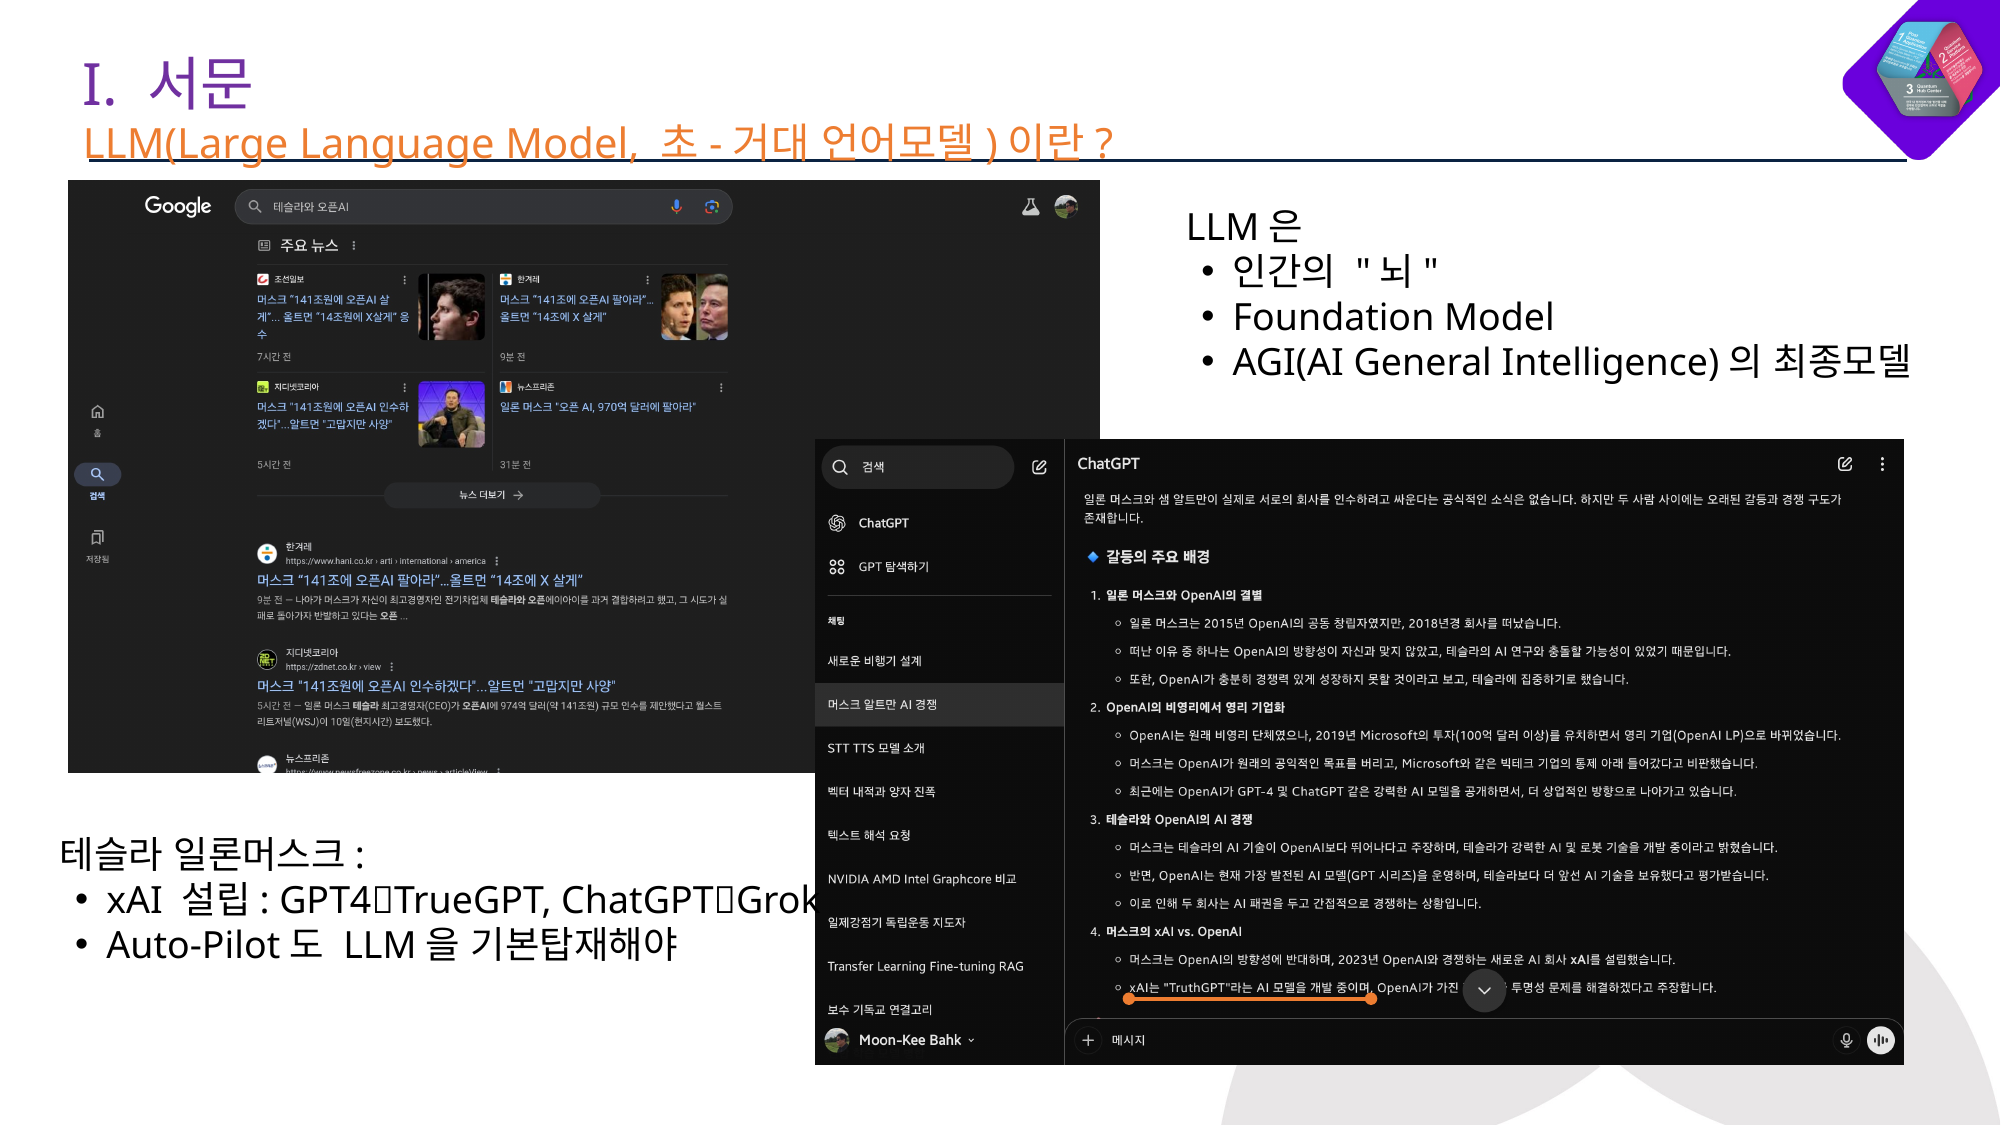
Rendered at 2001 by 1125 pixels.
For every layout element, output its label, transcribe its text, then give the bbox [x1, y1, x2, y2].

text_box 테슬라 일론머스크: xAI 설립: GPT4TrueGPT, ChatGPTGrok Auto-Pilot도 LLM을 기본탑재해야 [44, 823, 815, 974]
picture [0, 0, 2001, 1125]
text_box I. 서문 LLM(Large Language Model, 초-거대 언어모델)이란? [82, 46, 1945, 147]
text_box LLM은 인간의 "뇌" Foundation Model AGI(AI General Intelligence)의 최종모델 [1171, 196, 1927, 391]
